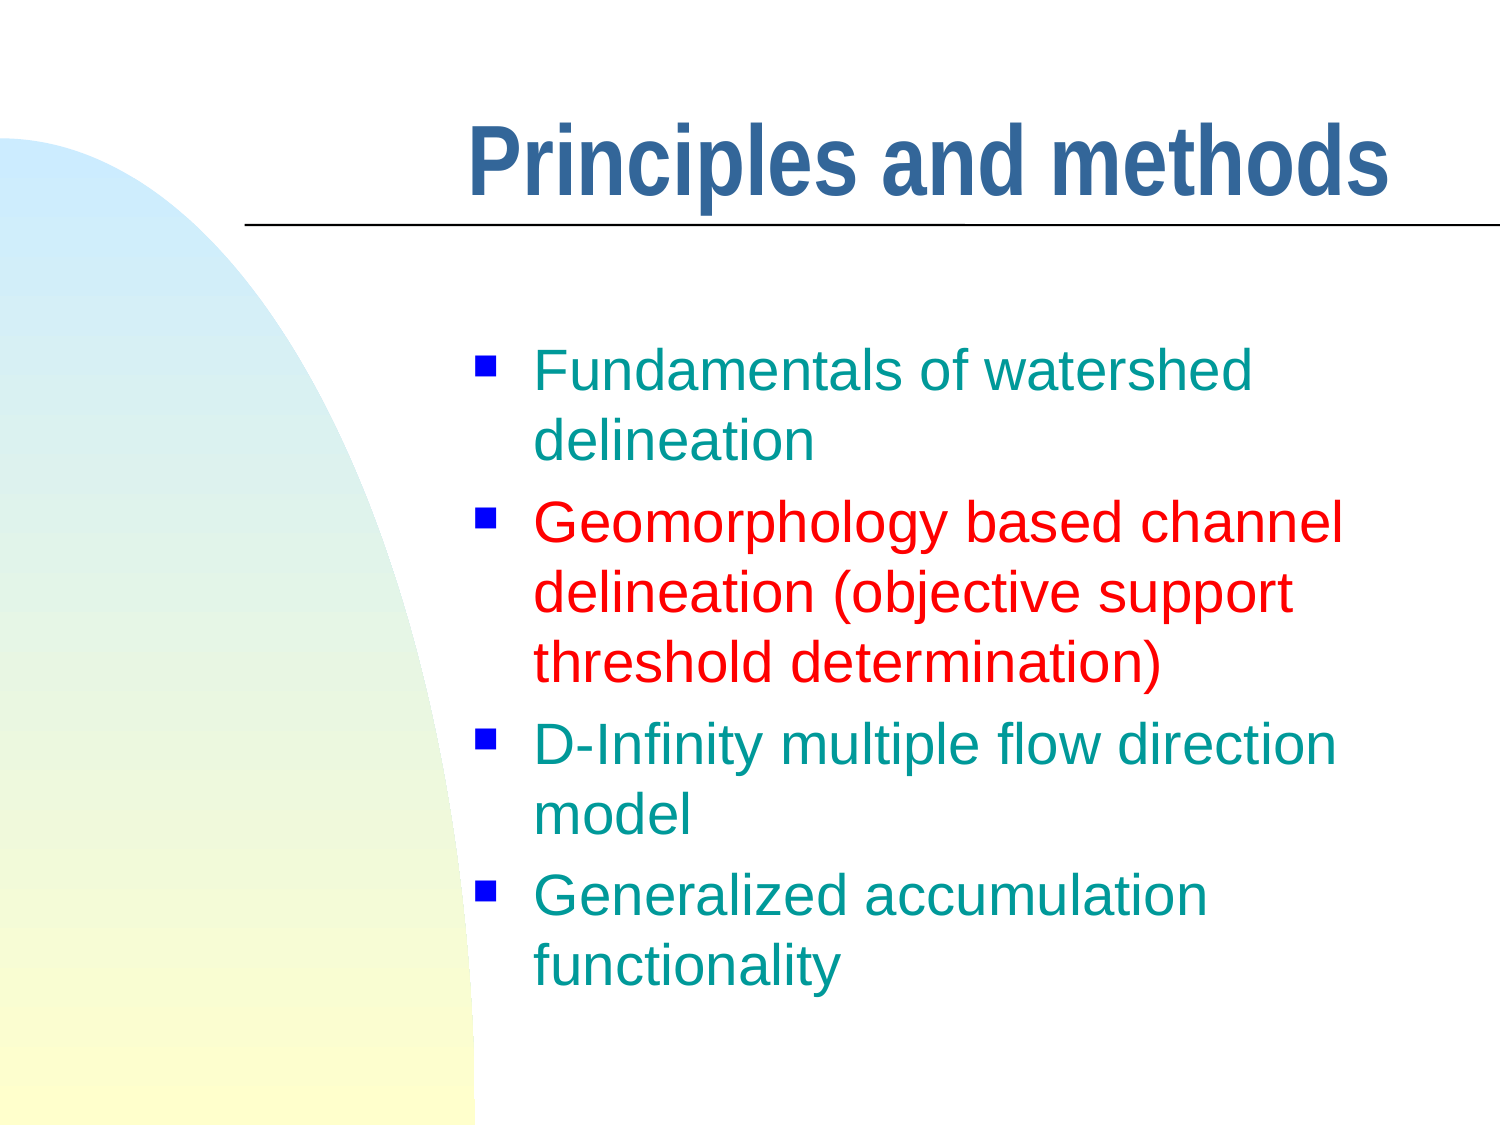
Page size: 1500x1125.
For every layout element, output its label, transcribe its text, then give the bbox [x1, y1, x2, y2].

title Principles and methods [452, 76, 1465, 265]
list Fundamentals of watershed delineation Geomorphology based channel delineation (objective support threshold determination) D-Infinity multiple flow direction model Generalized accumulation functionality [462, 324, 1463, 1001]
